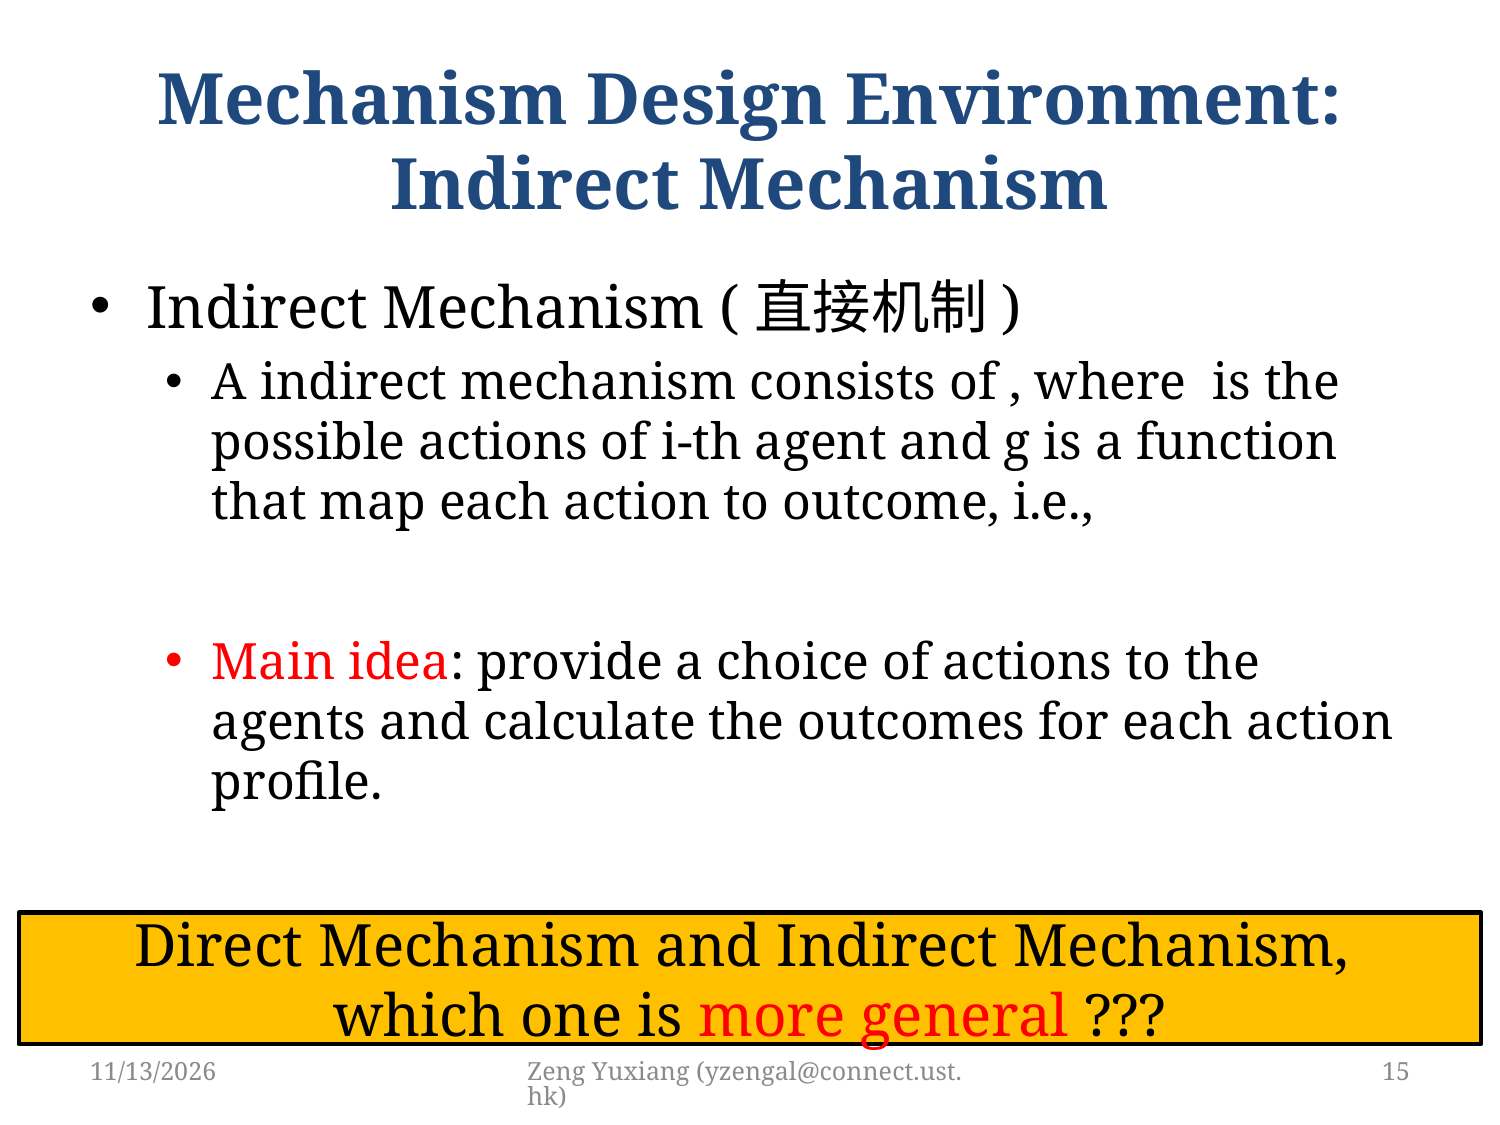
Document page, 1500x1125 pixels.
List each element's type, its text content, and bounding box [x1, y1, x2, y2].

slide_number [75, 1046, 425, 1103]
slide_number 15 [1074, 1046, 1425, 1103]
footer Zeng Yuxiang (yzengal@connect.ust.hk) [512, 1046, 988, 1103]
text_box Direct Mechanism and Indirect Mechanism, which one is more general ??? [17, 910, 1483, 1046]
title Mechanism Design Environment: Indirect Mechanism [75, 45, 1425, 233]
